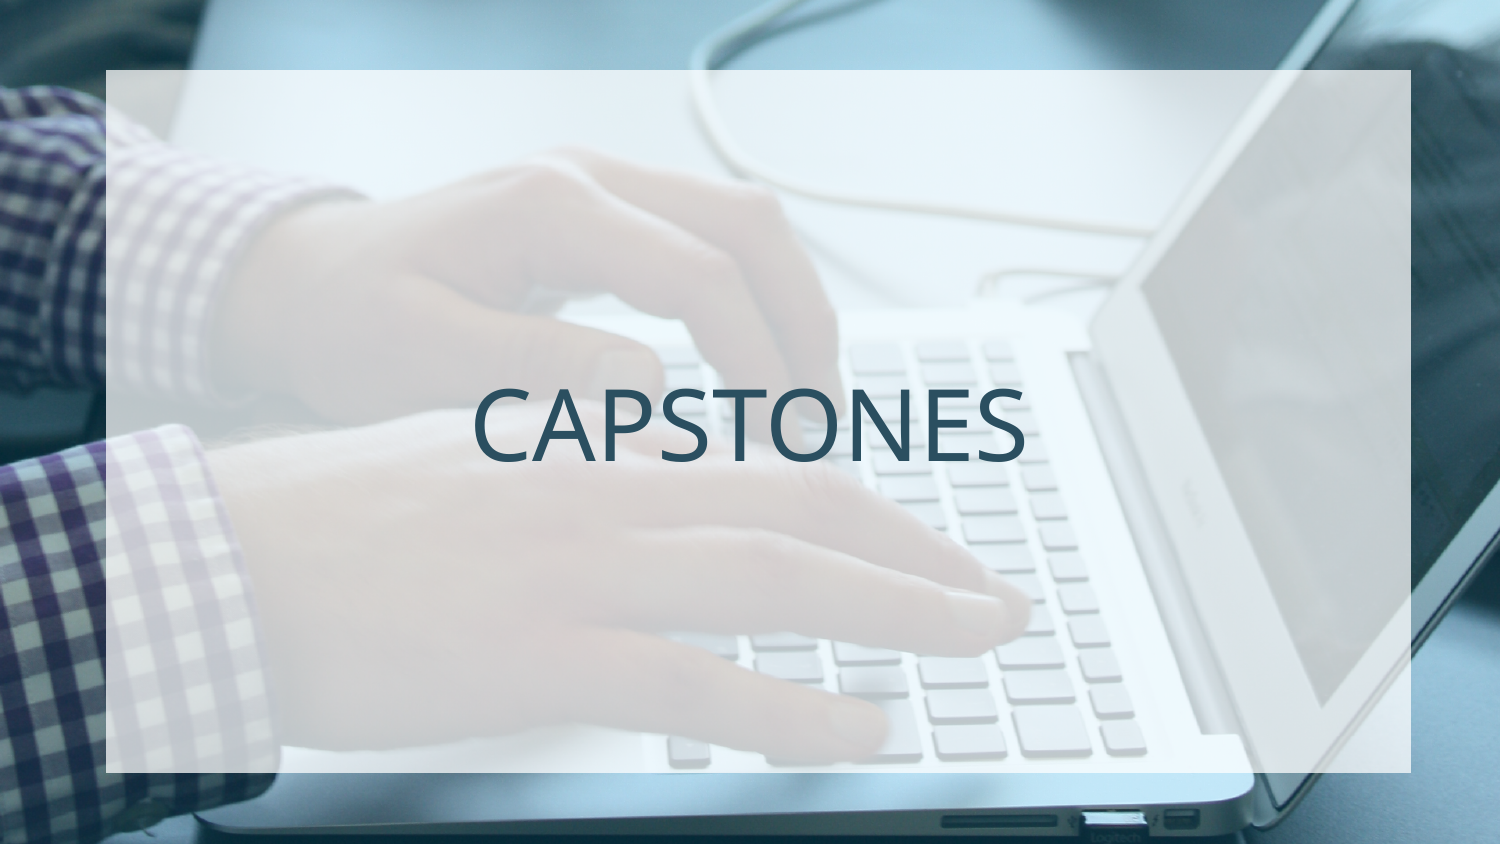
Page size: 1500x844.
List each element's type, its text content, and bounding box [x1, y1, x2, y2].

picture [0, 0, 1500, 844]
text_box CAPSTONES [149, 235, 1351, 608]
